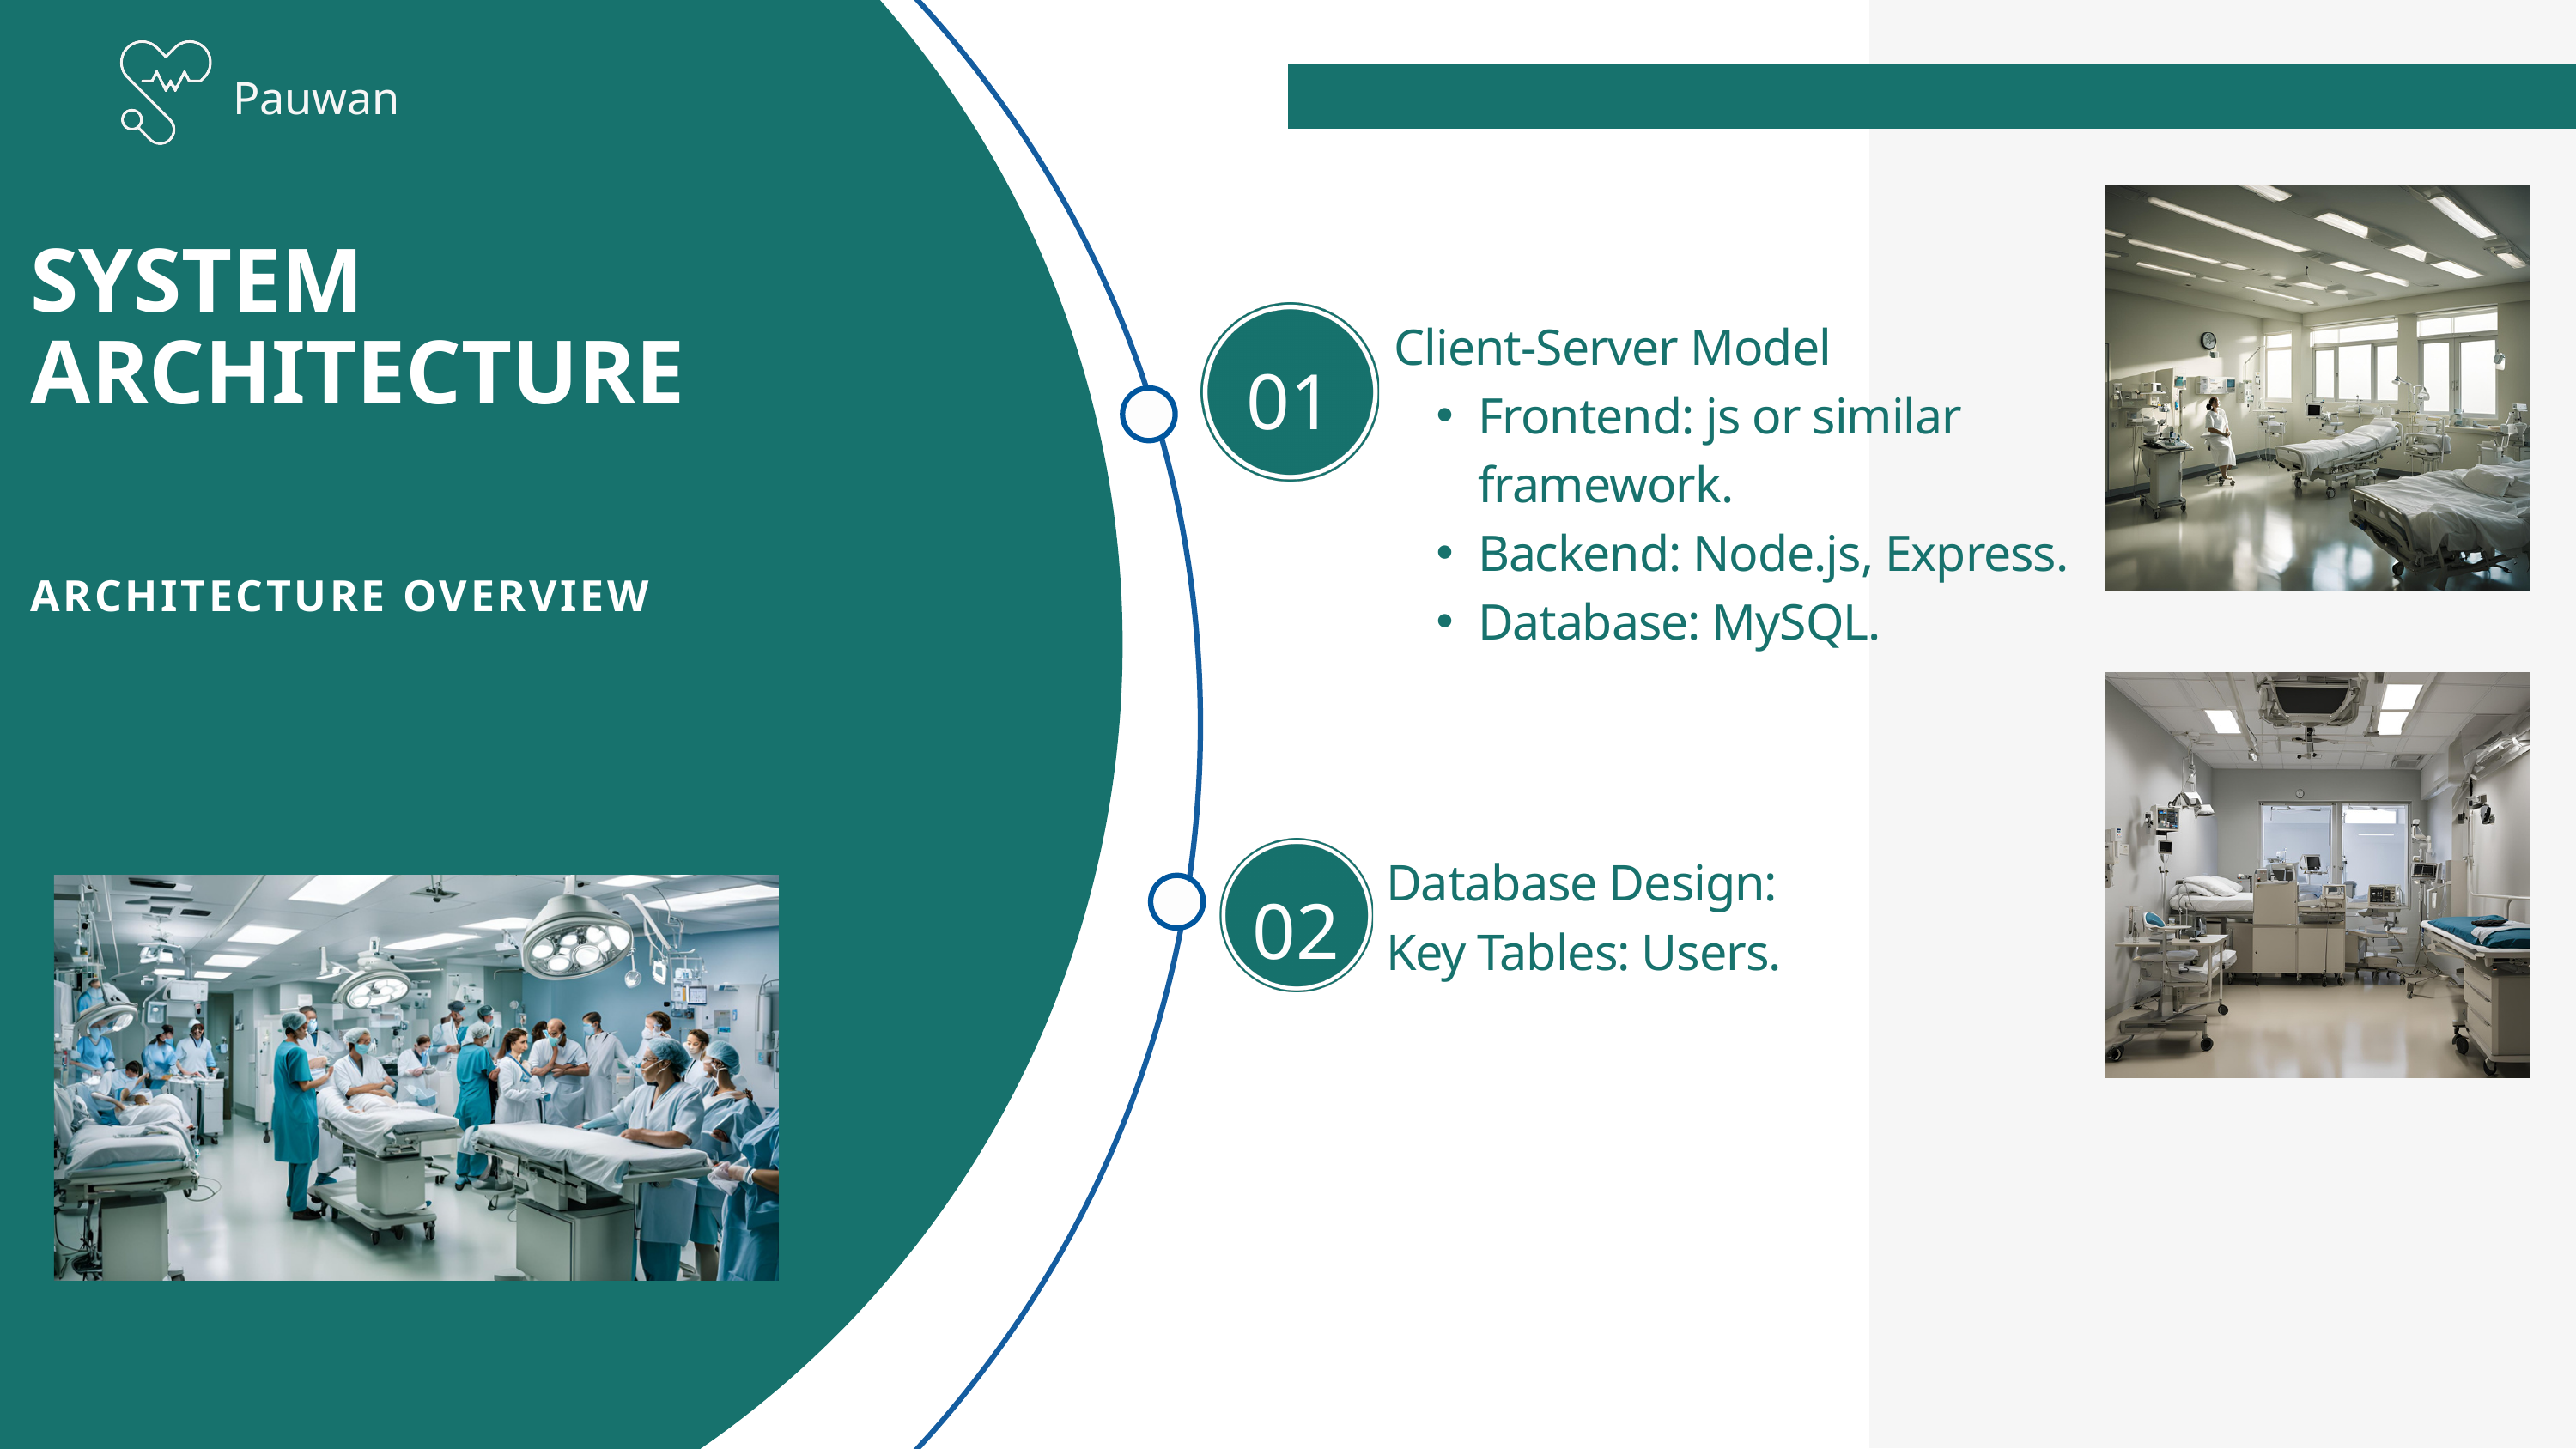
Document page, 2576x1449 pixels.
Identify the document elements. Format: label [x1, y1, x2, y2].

text_box [1129, 0, 1201, 1449]
text_box [1869, 136, 2576, 1449]
text_box [1200, 301, 2119, 698]
text_box [1869, 0, 2576, 64]
text_box [1122, 387, 1176, 441]
text_box [2104, 672, 2530, 1078]
text_box [1150, 875, 1204, 929]
text_box [1287, 64, 2576, 130]
text_box [53, 875, 780, 1281]
text_box [1219, 838, 2008, 992]
text_box [2104, 185, 2530, 591]
text_box [0, 0, 1123, 1449]
